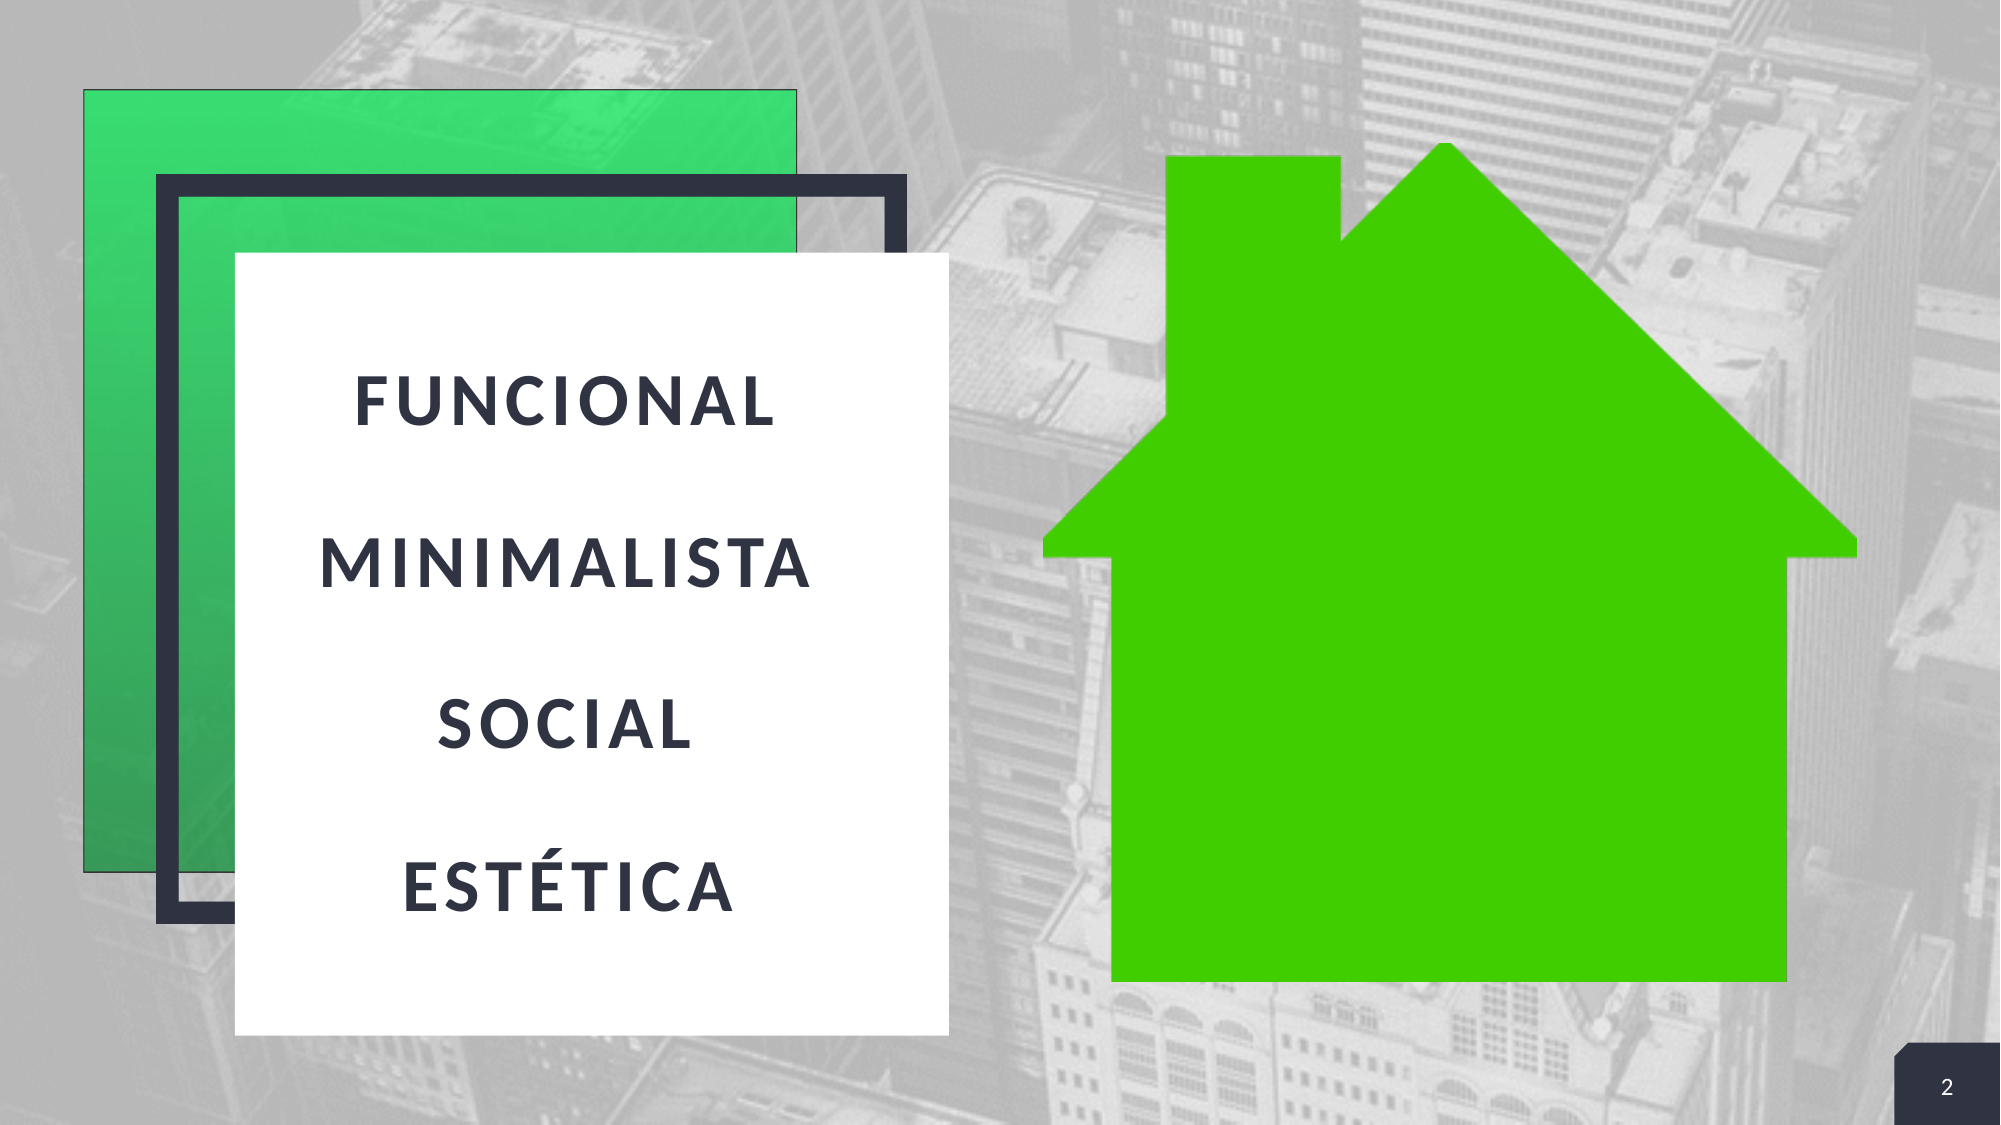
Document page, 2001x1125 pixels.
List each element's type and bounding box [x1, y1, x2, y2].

picture [0, 0, 2000, 1125]
text_box [83, 89, 949, 1036]
